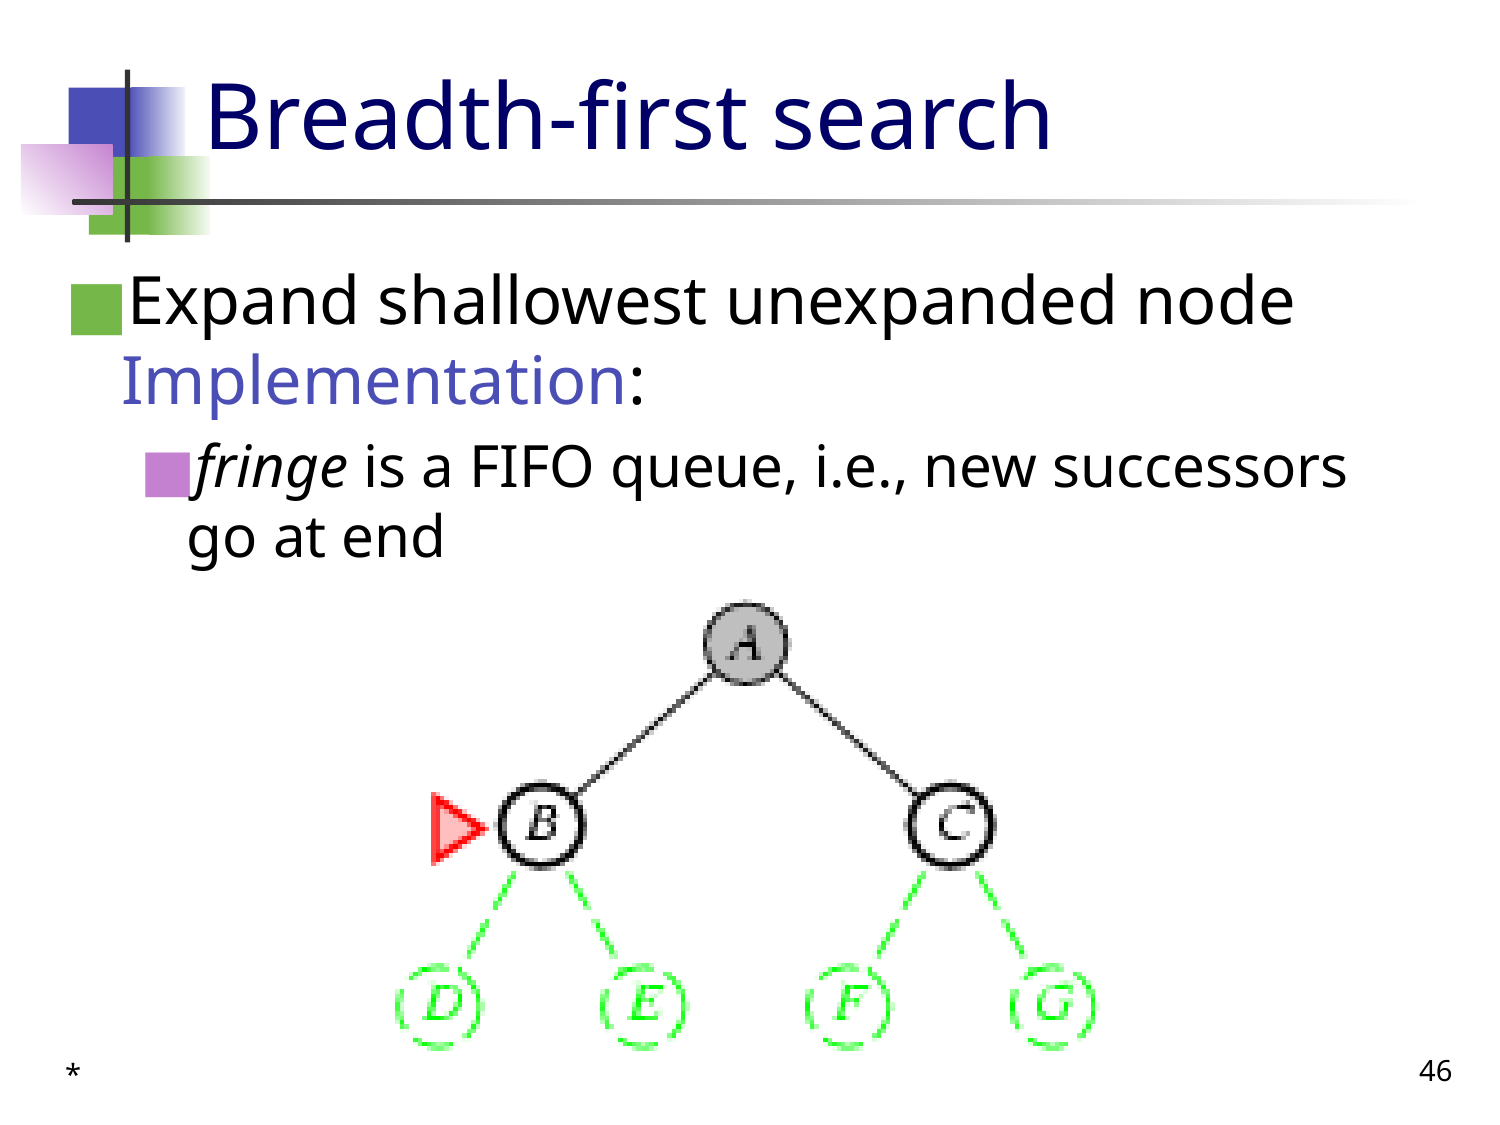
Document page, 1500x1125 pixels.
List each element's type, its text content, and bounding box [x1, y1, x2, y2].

text_box * [49, 1024, 363, 1100]
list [387, 599, 1101, 1060]
title Breadth-first search [188, 35, 1468, 175]
text_box 46 [1155, 1024, 1468, 1100]
list Expand shallowest unexpanded node Implementation: fringe is a FIFO queue, i.e., new successors go at end [50, 249, 1417, 1006]
